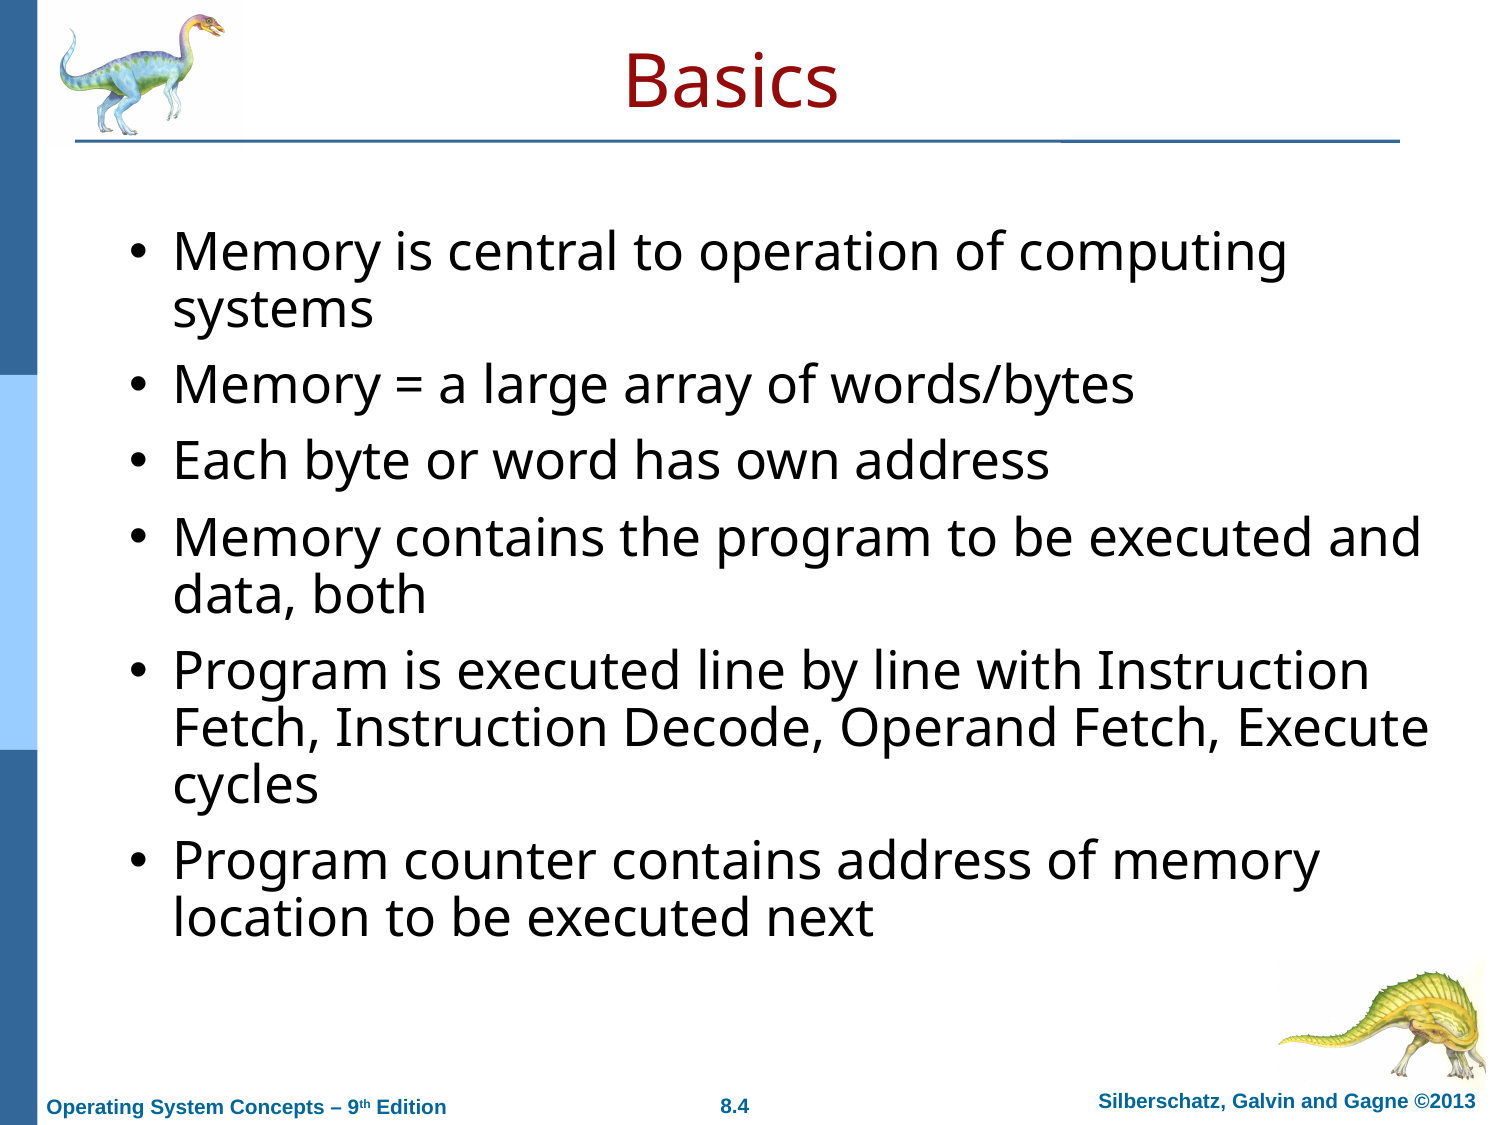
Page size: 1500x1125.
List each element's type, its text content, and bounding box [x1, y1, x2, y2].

list Memory is central to operation of computing systems Memory = a large array of words/bytes Each byte or word has own address Memory contains the program to be executed and data, both Program is executed line by line with Instruction Fetch, Instruction Decode, Operand Fetch, Execute cycles Program counter contains address of memory location to be executed next [114, 217, 1465, 960]
title Basics [134, 35, 1349, 179]
picture [46, 0, 243, 149]
picture [1275, 959, 1486, 1090]
